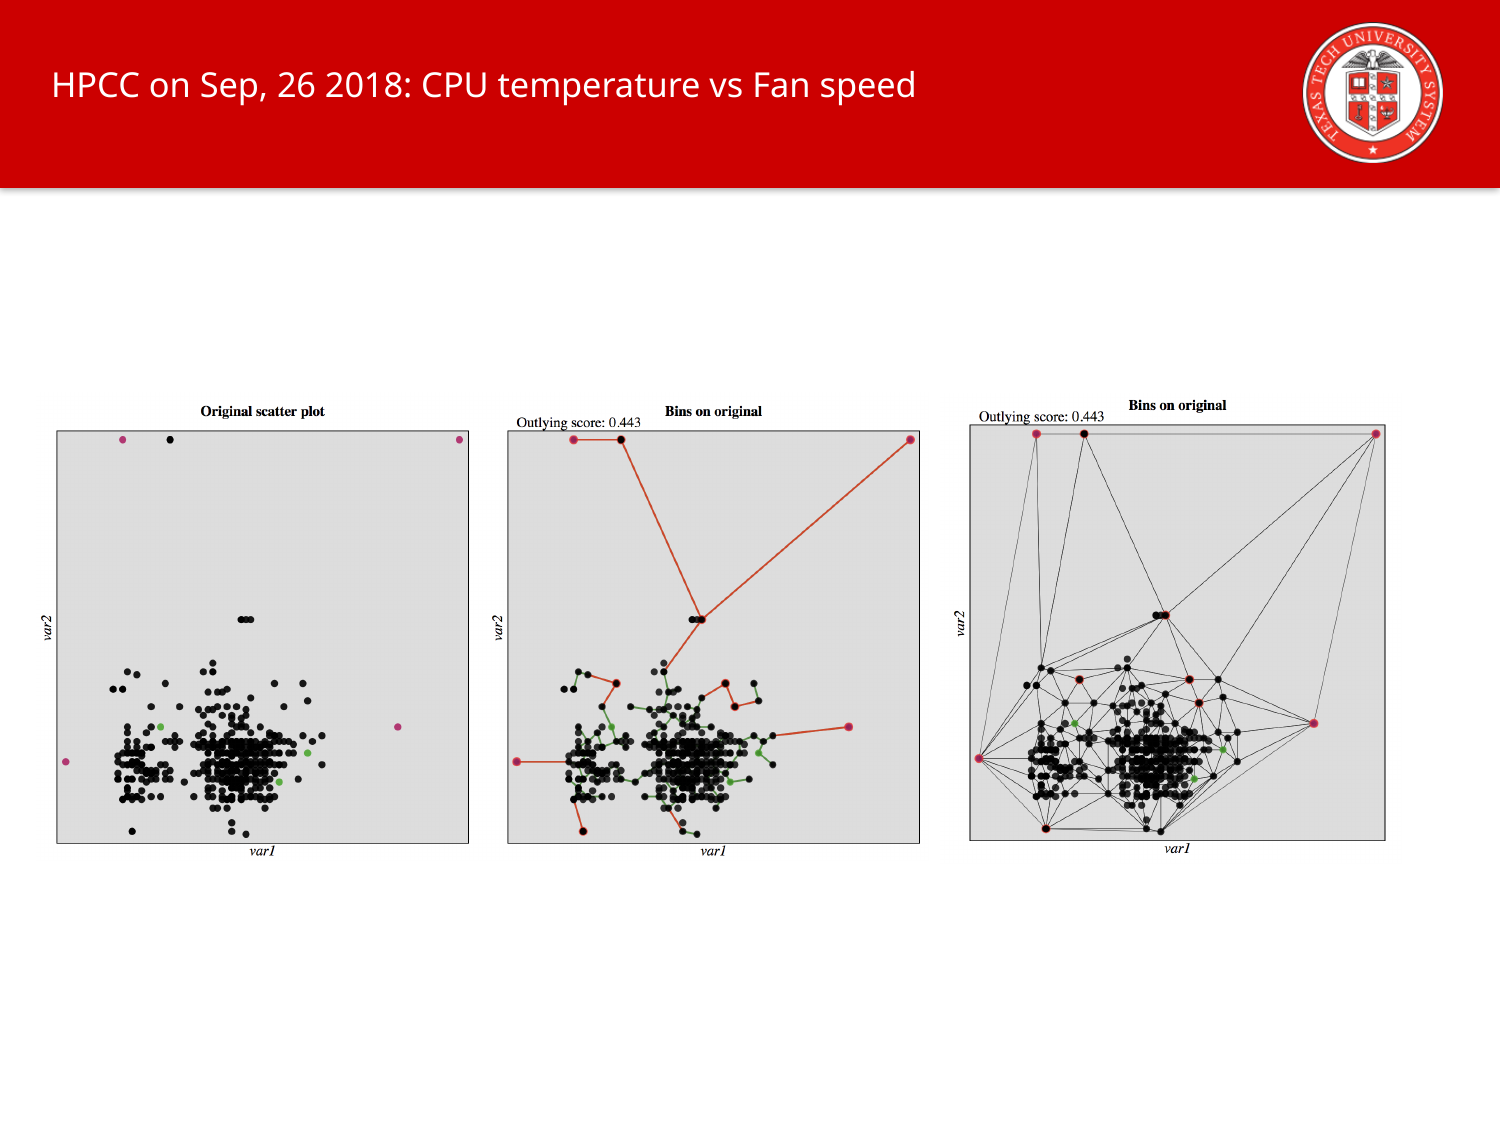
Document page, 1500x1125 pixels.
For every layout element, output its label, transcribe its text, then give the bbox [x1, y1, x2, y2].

title HPCC on Sep, 26 2018: CPU temperature vs Fan speed [36, 38, 1379, 129]
picture [35, 392, 929, 861]
picture [940, 393, 1403, 864]
